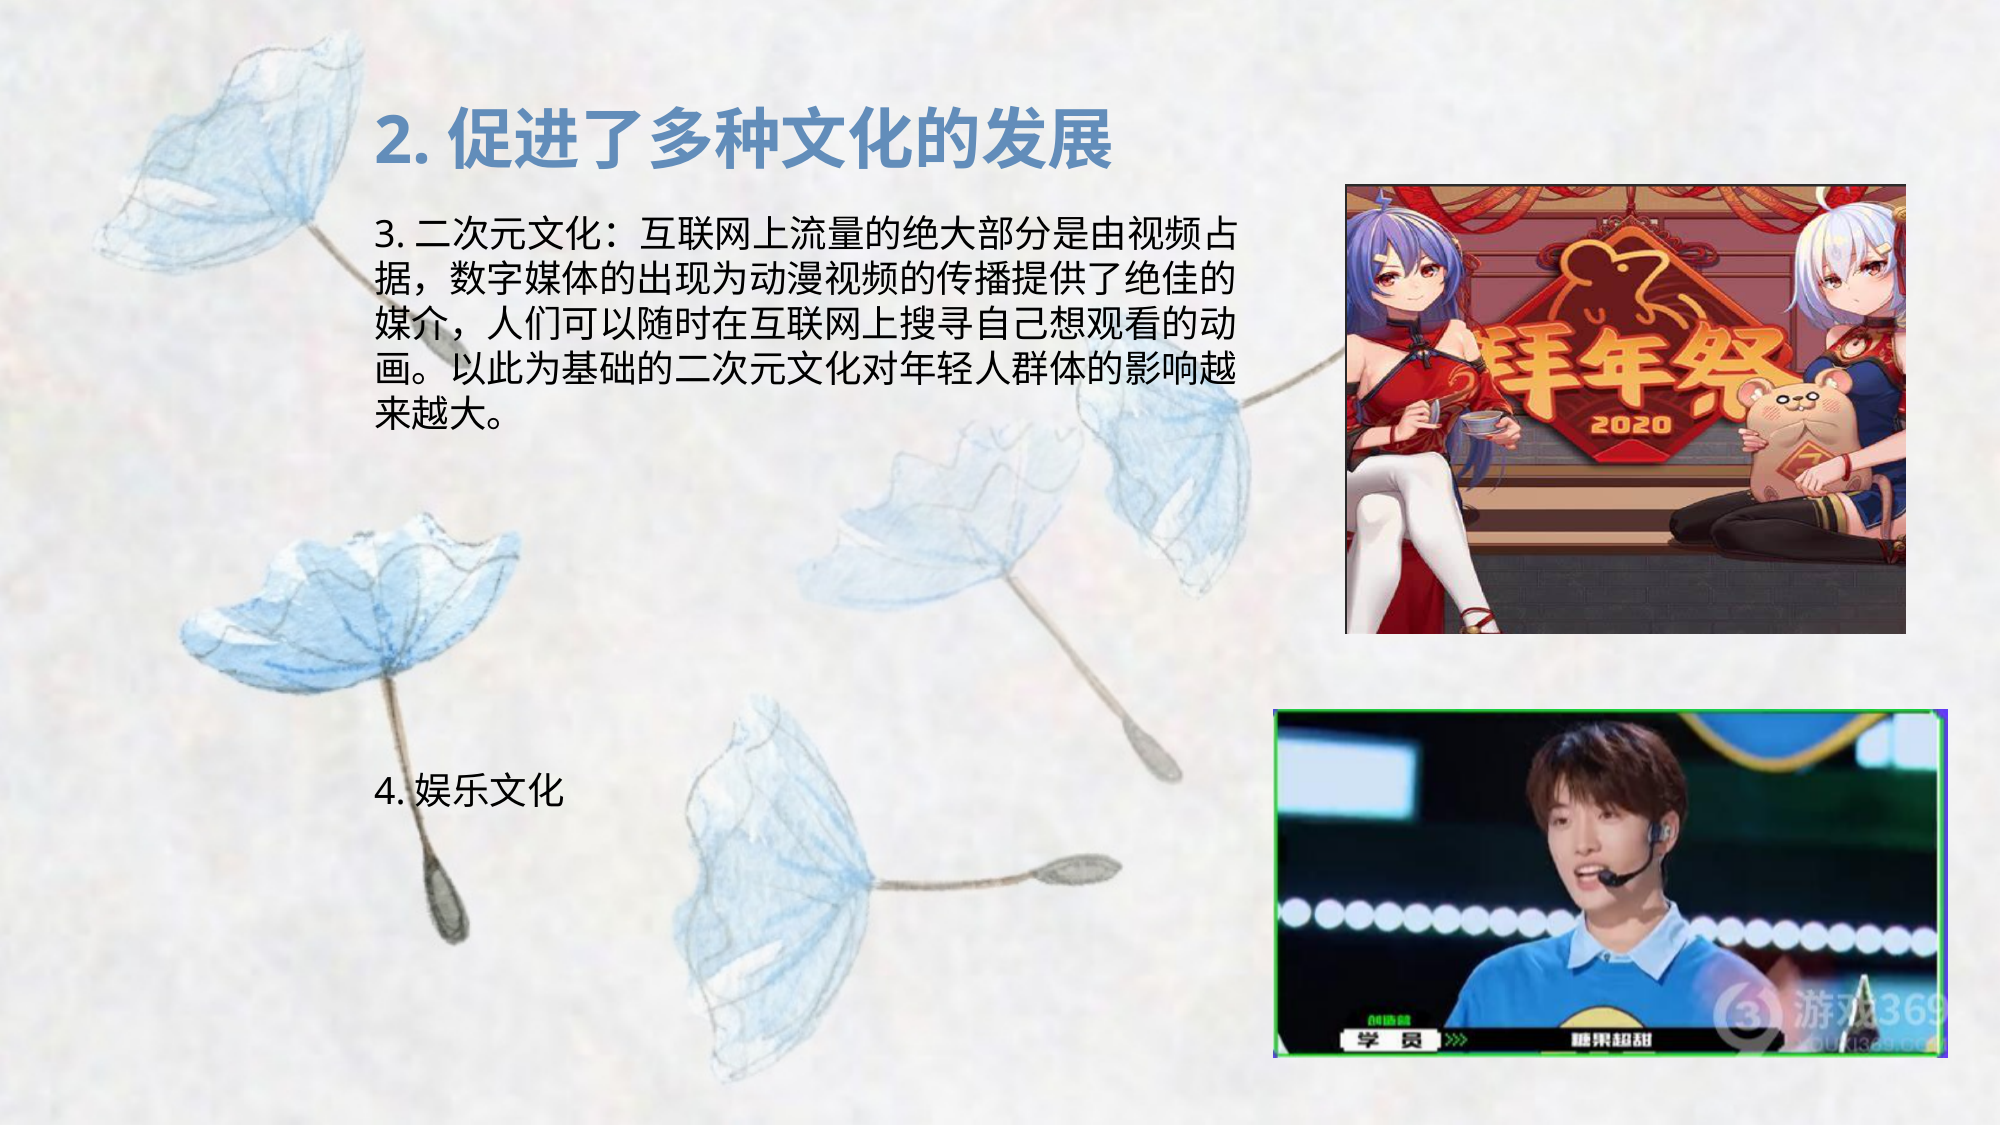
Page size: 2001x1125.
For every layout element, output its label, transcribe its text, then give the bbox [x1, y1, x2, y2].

text_box 4.娱乐文化 [359, 759, 1161, 820]
picture [0, 0, 2000, 1125]
text_box 3.二次元文化：互联网上流量的绝大部分是由视频占据，数字媒体的出现为动漫视频的传播提供了绝佳的媒介，人们可以随时在互联网上搜寻自己想观看的动画。以此为基础的二次元文化对年轻人群体的影响越来越大。 [359, 203, 1274, 443]
text_box 2.促进了多种文化的发展 [359, 89, 1845, 229]
